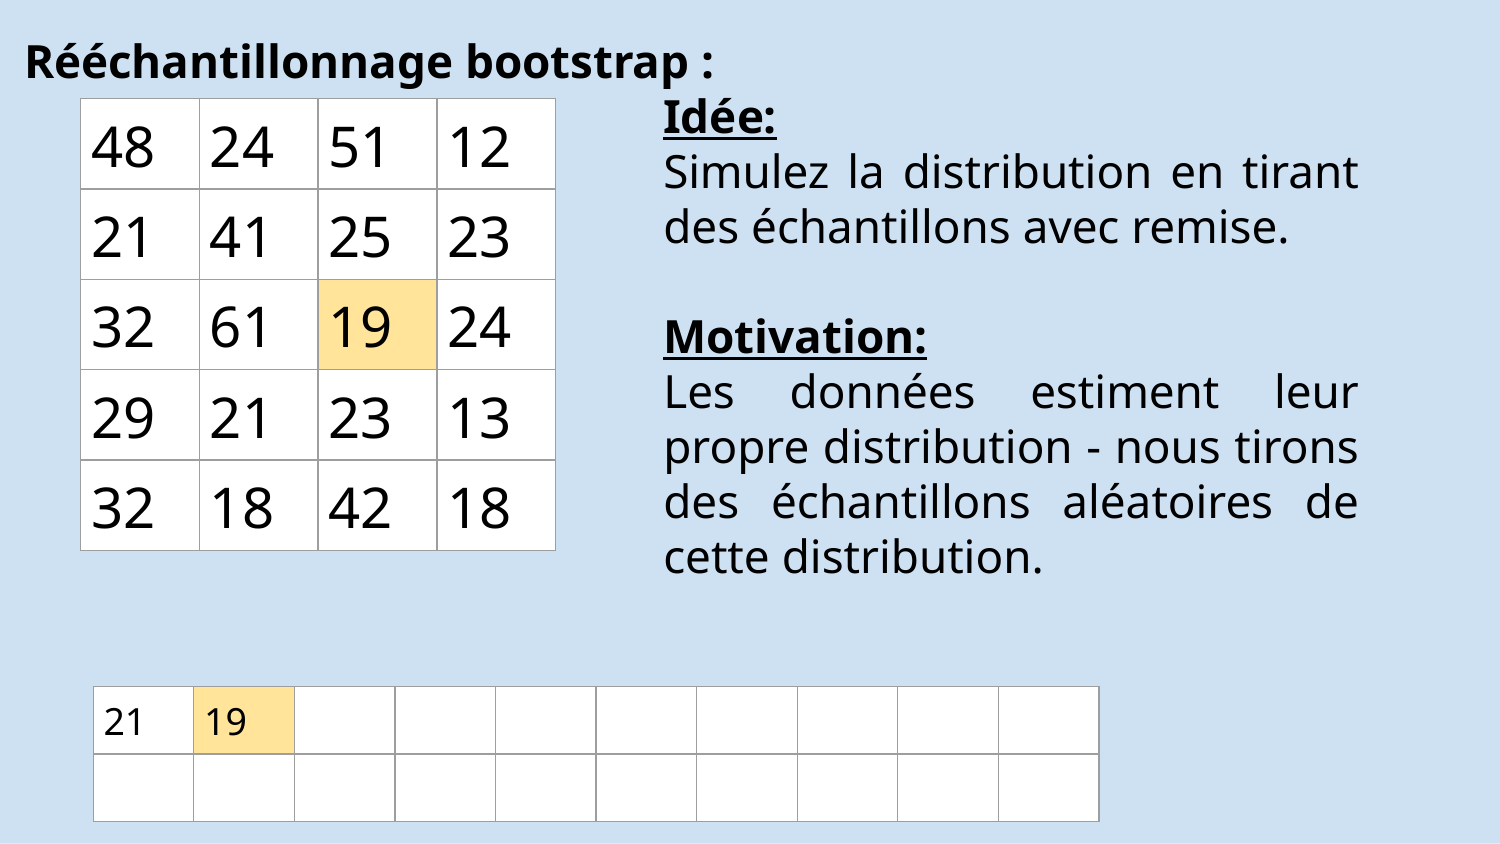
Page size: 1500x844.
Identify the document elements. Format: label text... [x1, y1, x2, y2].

table_header 19 [194, 687, 294, 753]
table_cell [194, 755, 294, 821]
table_cell [496, 755, 595, 821]
table_header [396, 687, 495, 753]
table_cell [798, 755, 897, 821]
table_header [798, 687, 897, 753]
table_cell [697, 755, 797, 821]
text_box Rééchantillonnage bootstrap : Idée: Simulez la distribution en tirant des échantillons avec remise. Motivation: Les données estiment leur propre distribution - nous tirons des échantillons aléatoires de cette distribution. [24, 0, 1417, 619]
table_header [496, 687, 595, 753]
table_header 21 [94, 687, 193, 753]
table_cell [94, 755, 193, 821]
table_header [999, 687, 1098, 753]
text_box [0, 0, 1500, 844]
table_cell [898, 755, 998, 821]
table_cell [999, 755, 1098, 821]
table_cell [597, 755, 696, 821]
table_header [898, 687, 998, 753]
table_cell [396, 755, 495, 821]
table_header [597, 687, 696, 753]
table_cell [295, 755, 394, 821]
table_header [295, 687, 394, 753]
table_header [697, 687, 797, 753]
